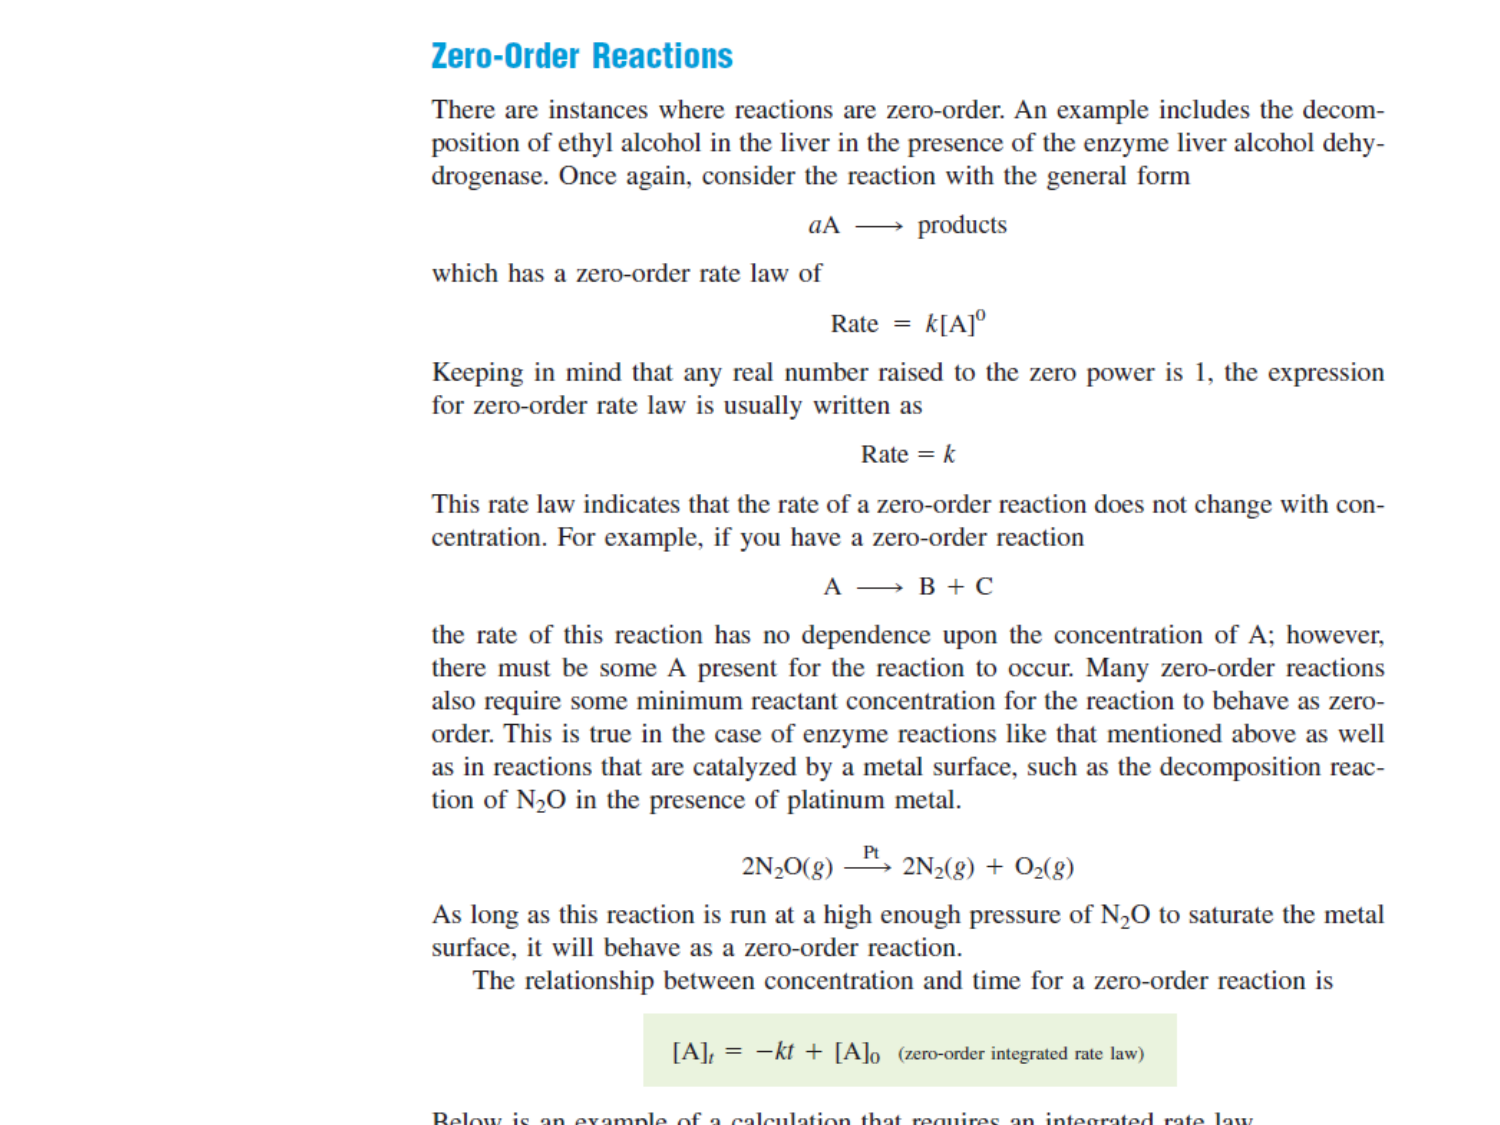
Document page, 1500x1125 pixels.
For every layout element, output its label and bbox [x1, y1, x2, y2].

picture [380, 33, 1404, 1125]
